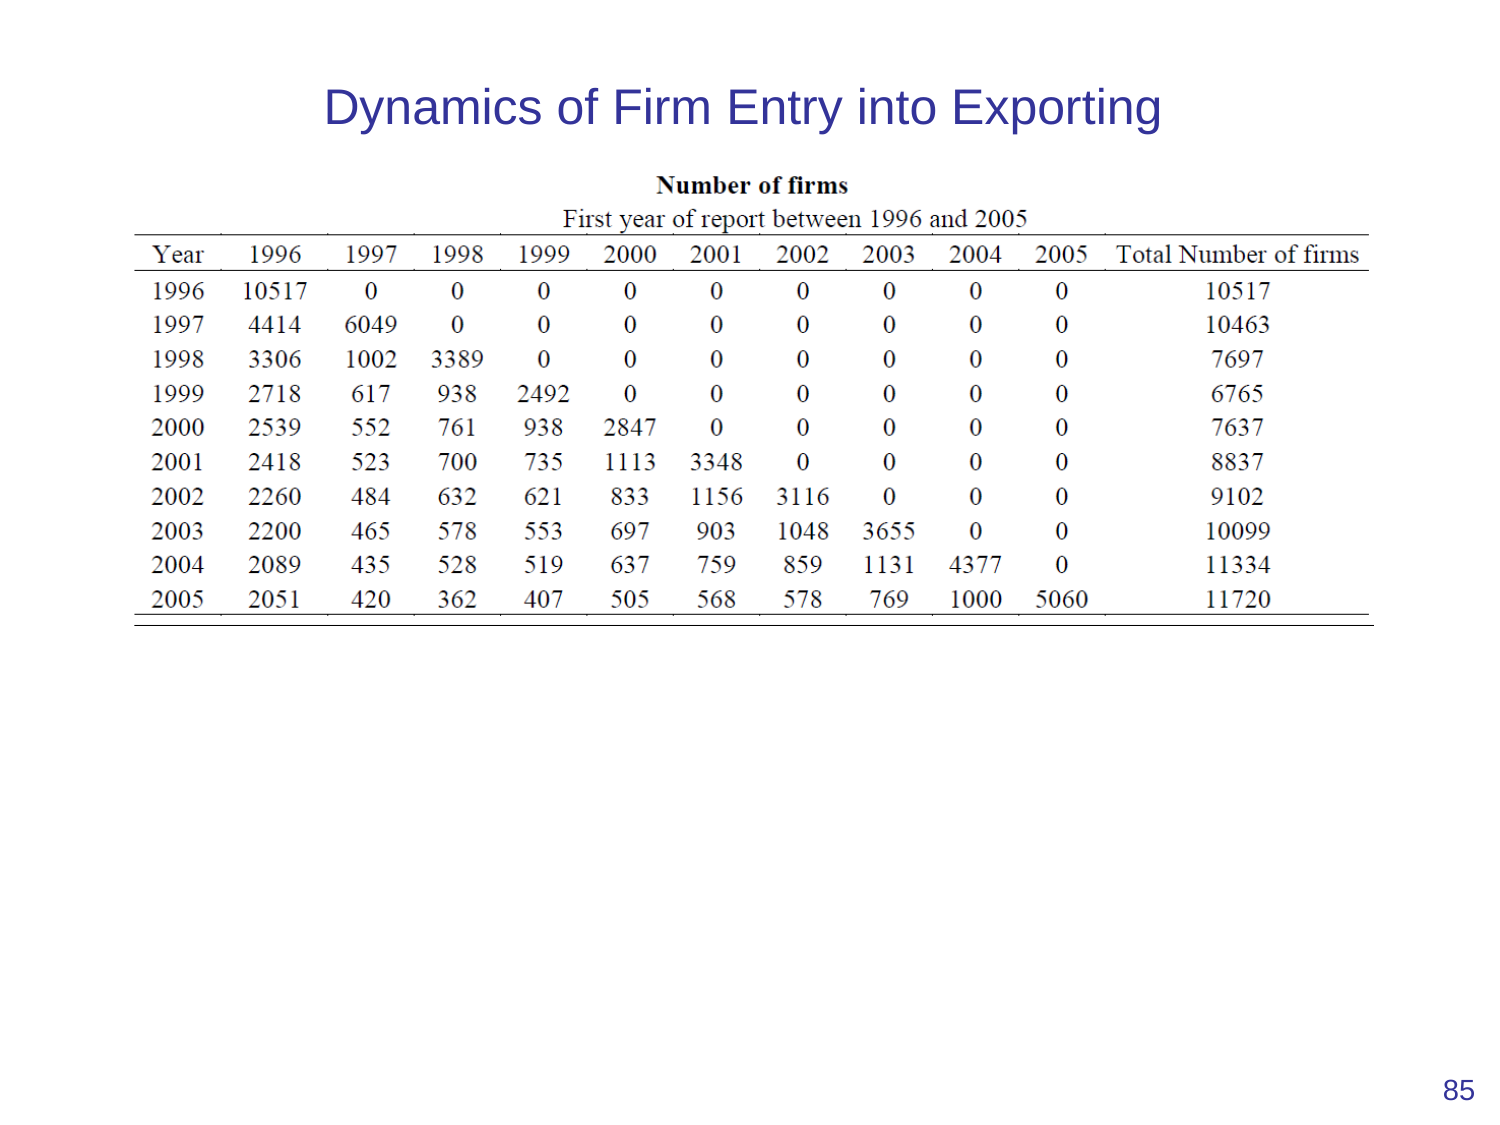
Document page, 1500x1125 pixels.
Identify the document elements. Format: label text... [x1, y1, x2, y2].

picture [134, 172, 1375, 626]
title Dynamics of Firm Entry into Exporting [57, 44, 1443, 165]
slide_number 85 [1408, 1028, 1491, 1108]
